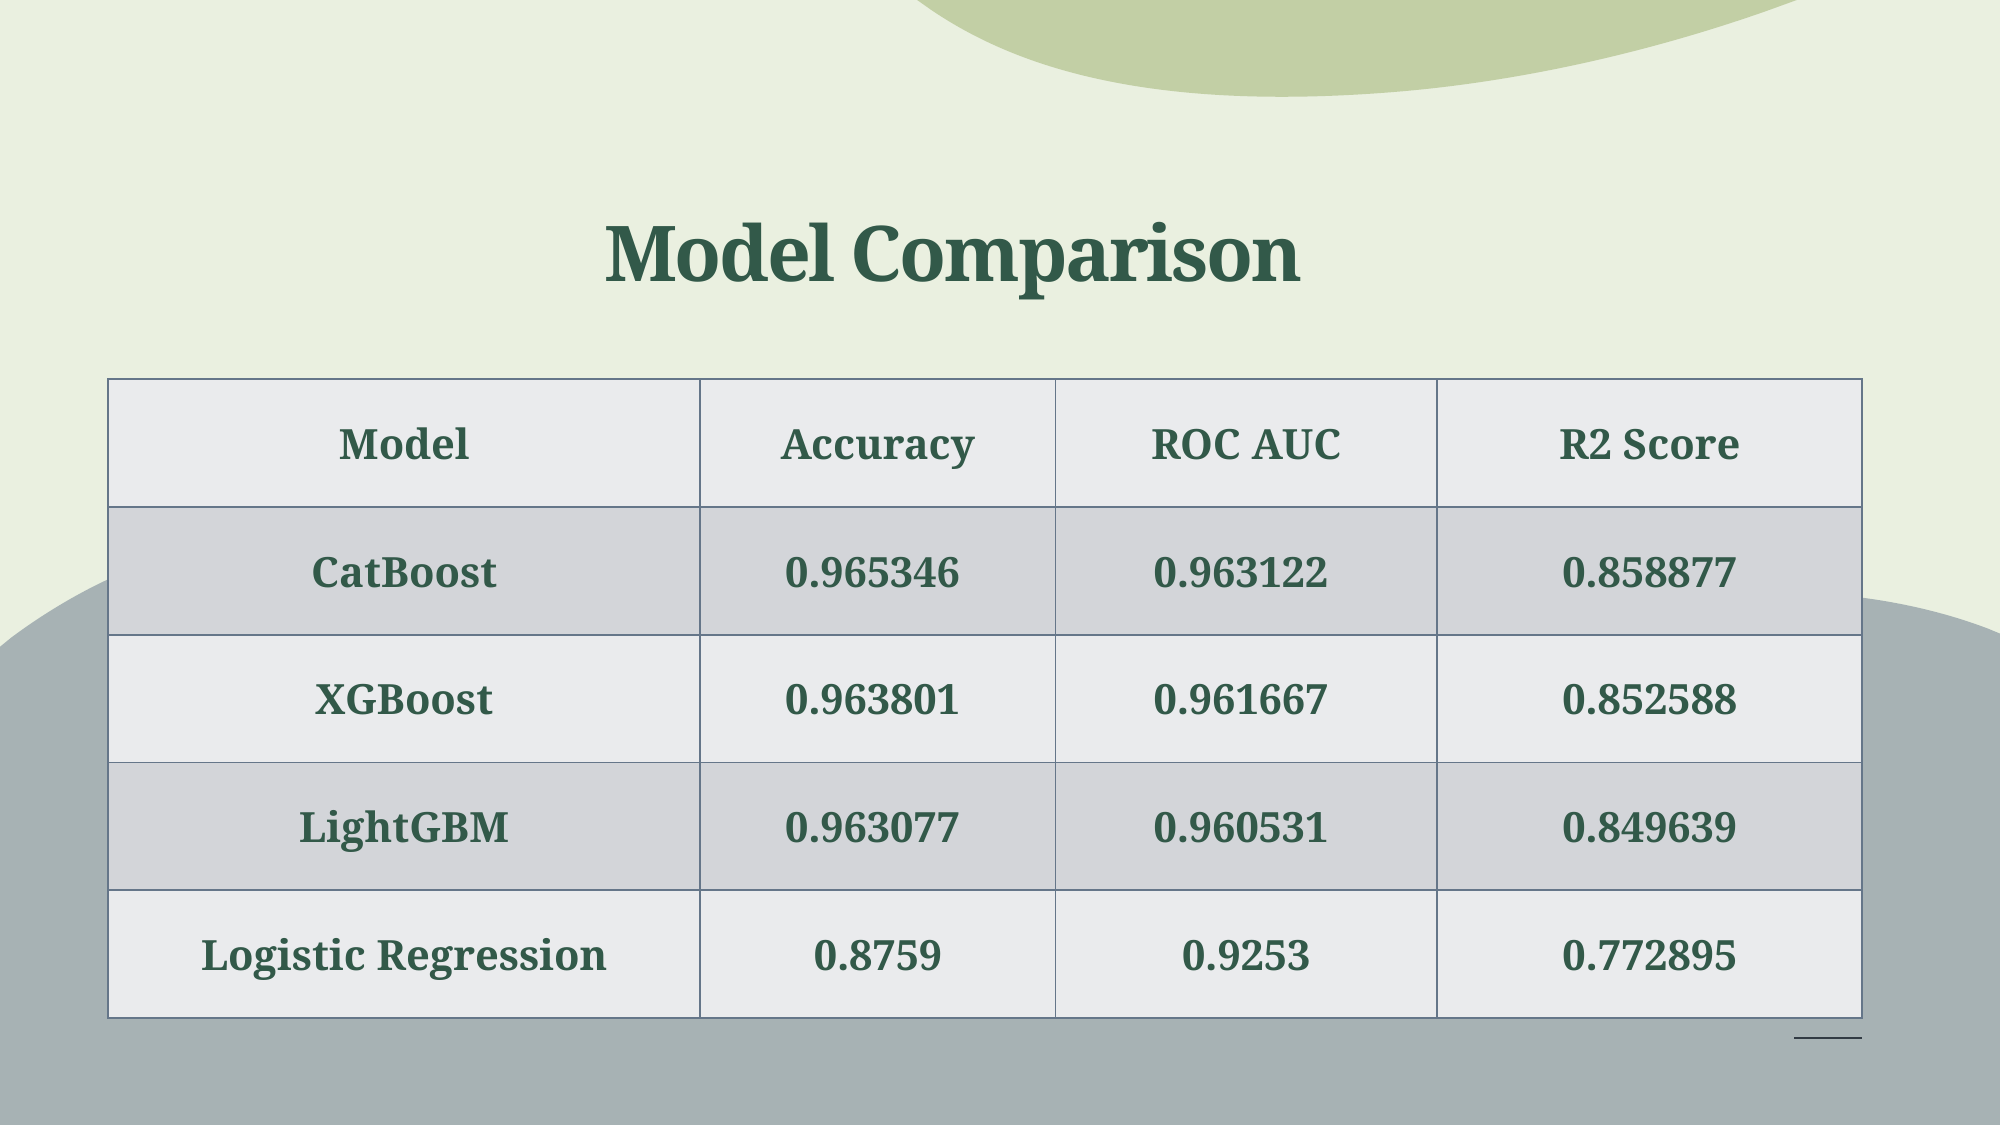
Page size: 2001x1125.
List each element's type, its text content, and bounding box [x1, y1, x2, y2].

title Model Comparison [589, 166, 1411, 305]
table_cell 0.852588 [1438, 636, 1861, 762]
table_cell 0.963801 [701, 636, 1055, 762]
table_cell 0.963122 [1056, 508, 1436, 634]
table_cell 0.963077 [701, 763, 1055, 889]
table_cell 0.965346 [701, 508, 1055, 634]
table_header R2 Score [1438, 380, 1861, 506]
table_cell 0.849639 [1438, 763, 1861, 889]
table_header Accuracy [701, 380, 1055, 506]
table_header Model [109, 380, 699, 506]
table_cell 0.8759 [701, 891, 1055, 1017]
table_cell LightGBM [109, 763, 699, 889]
table_cell 0.961667 [1056, 636, 1436, 762]
table_header ROC AUC [1056, 380, 1436, 506]
table_cell Logistic Regression [109, 891, 699, 1017]
table_cell XGBoost [109, 636, 699, 762]
table_cell 0.960531 [1056, 763, 1436, 889]
table_cell 0.858877 [1438, 508, 1861, 634]
table_cell CatBoost [109, 508, 699, 634]
table_cell 0.772895 [1438, 891, 1861, 1017]
table_cell 0.9253 [1056, 891, 1436, 1017]
